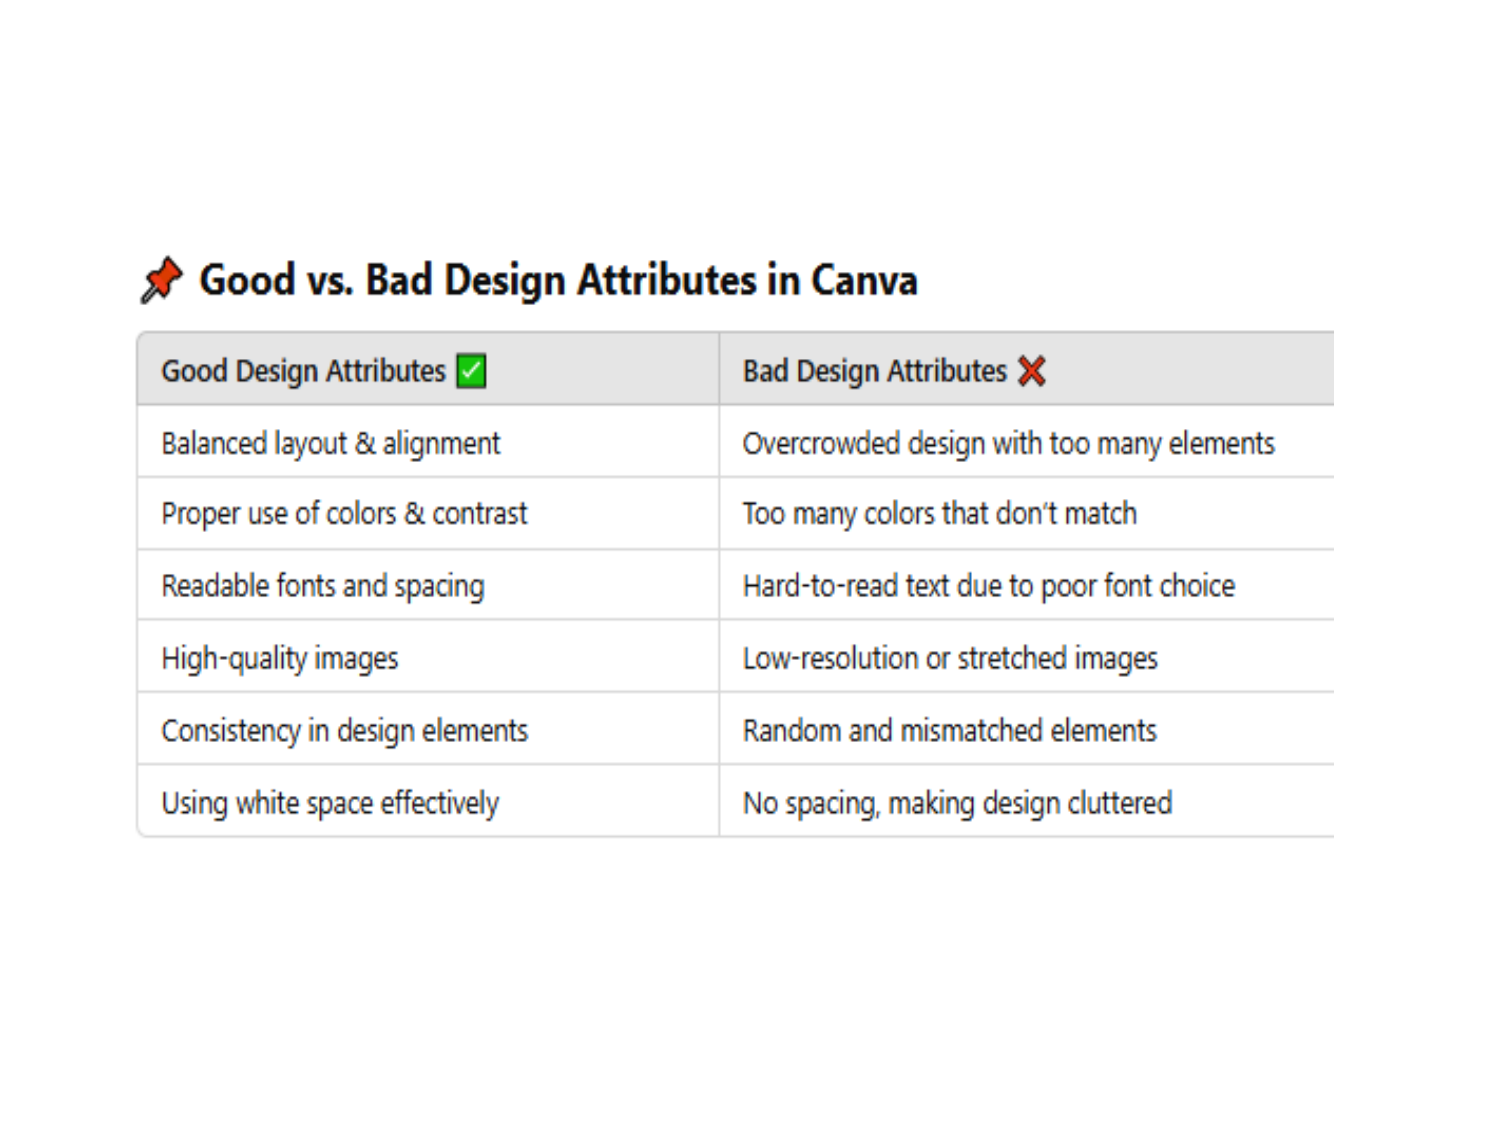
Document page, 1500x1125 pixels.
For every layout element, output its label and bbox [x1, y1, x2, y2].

picture [122, 238, 1334, 842]
